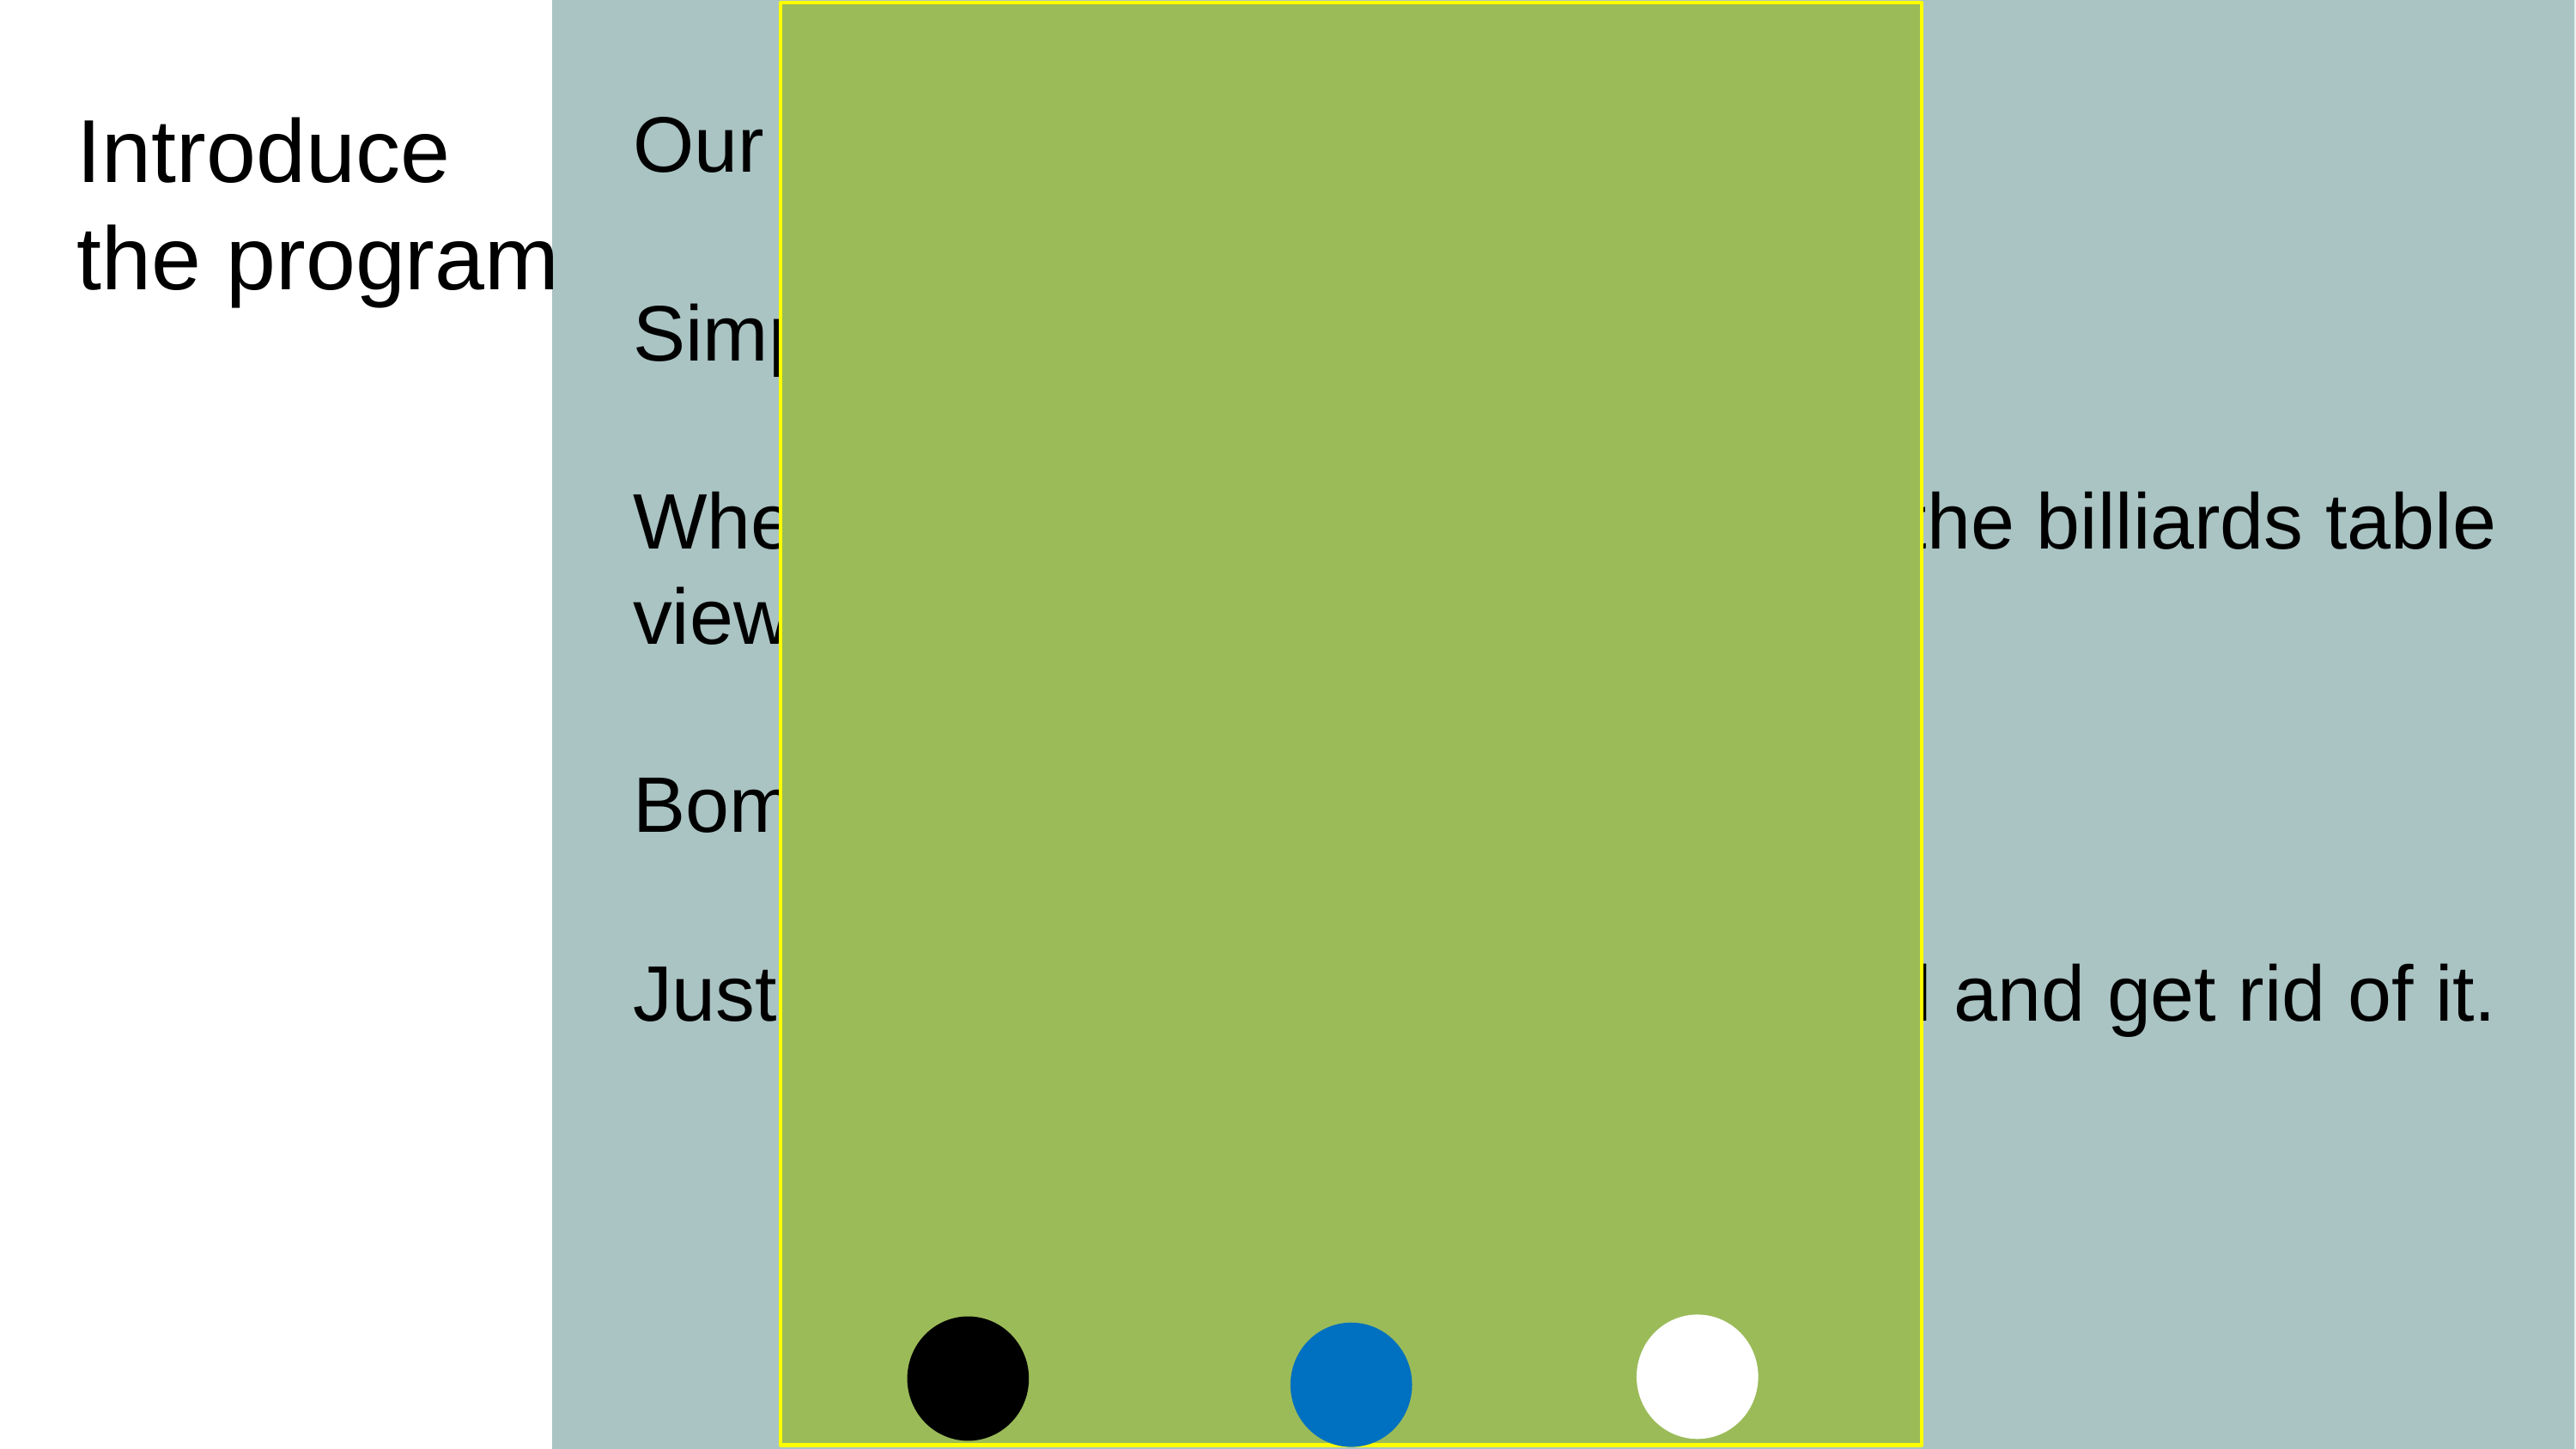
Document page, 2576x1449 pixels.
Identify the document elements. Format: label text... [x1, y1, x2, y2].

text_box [552, 0, 2576, 1449]
text_box Introduce the program [64, 87, 547, 314]
